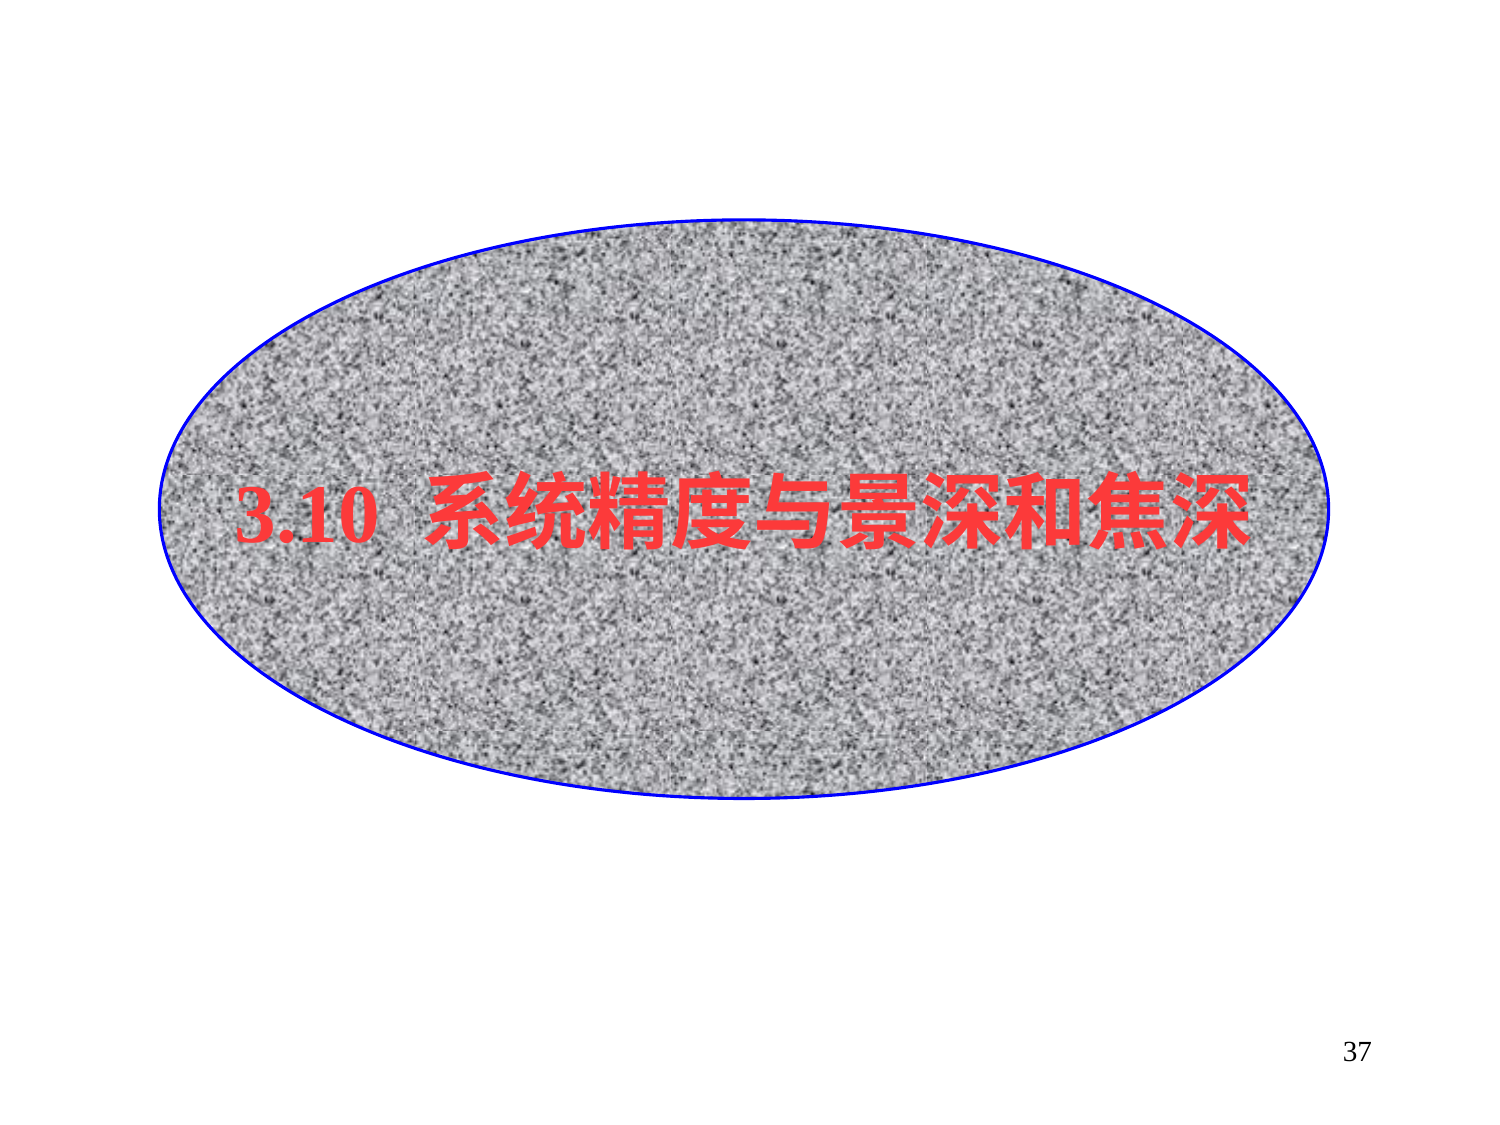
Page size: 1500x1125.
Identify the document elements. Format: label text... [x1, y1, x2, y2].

slide_number 37 [1074, 1025, 1388, 1100]
text_box 3.10 系统精度与景深和焦深 [159, 219, 1329, 799]
